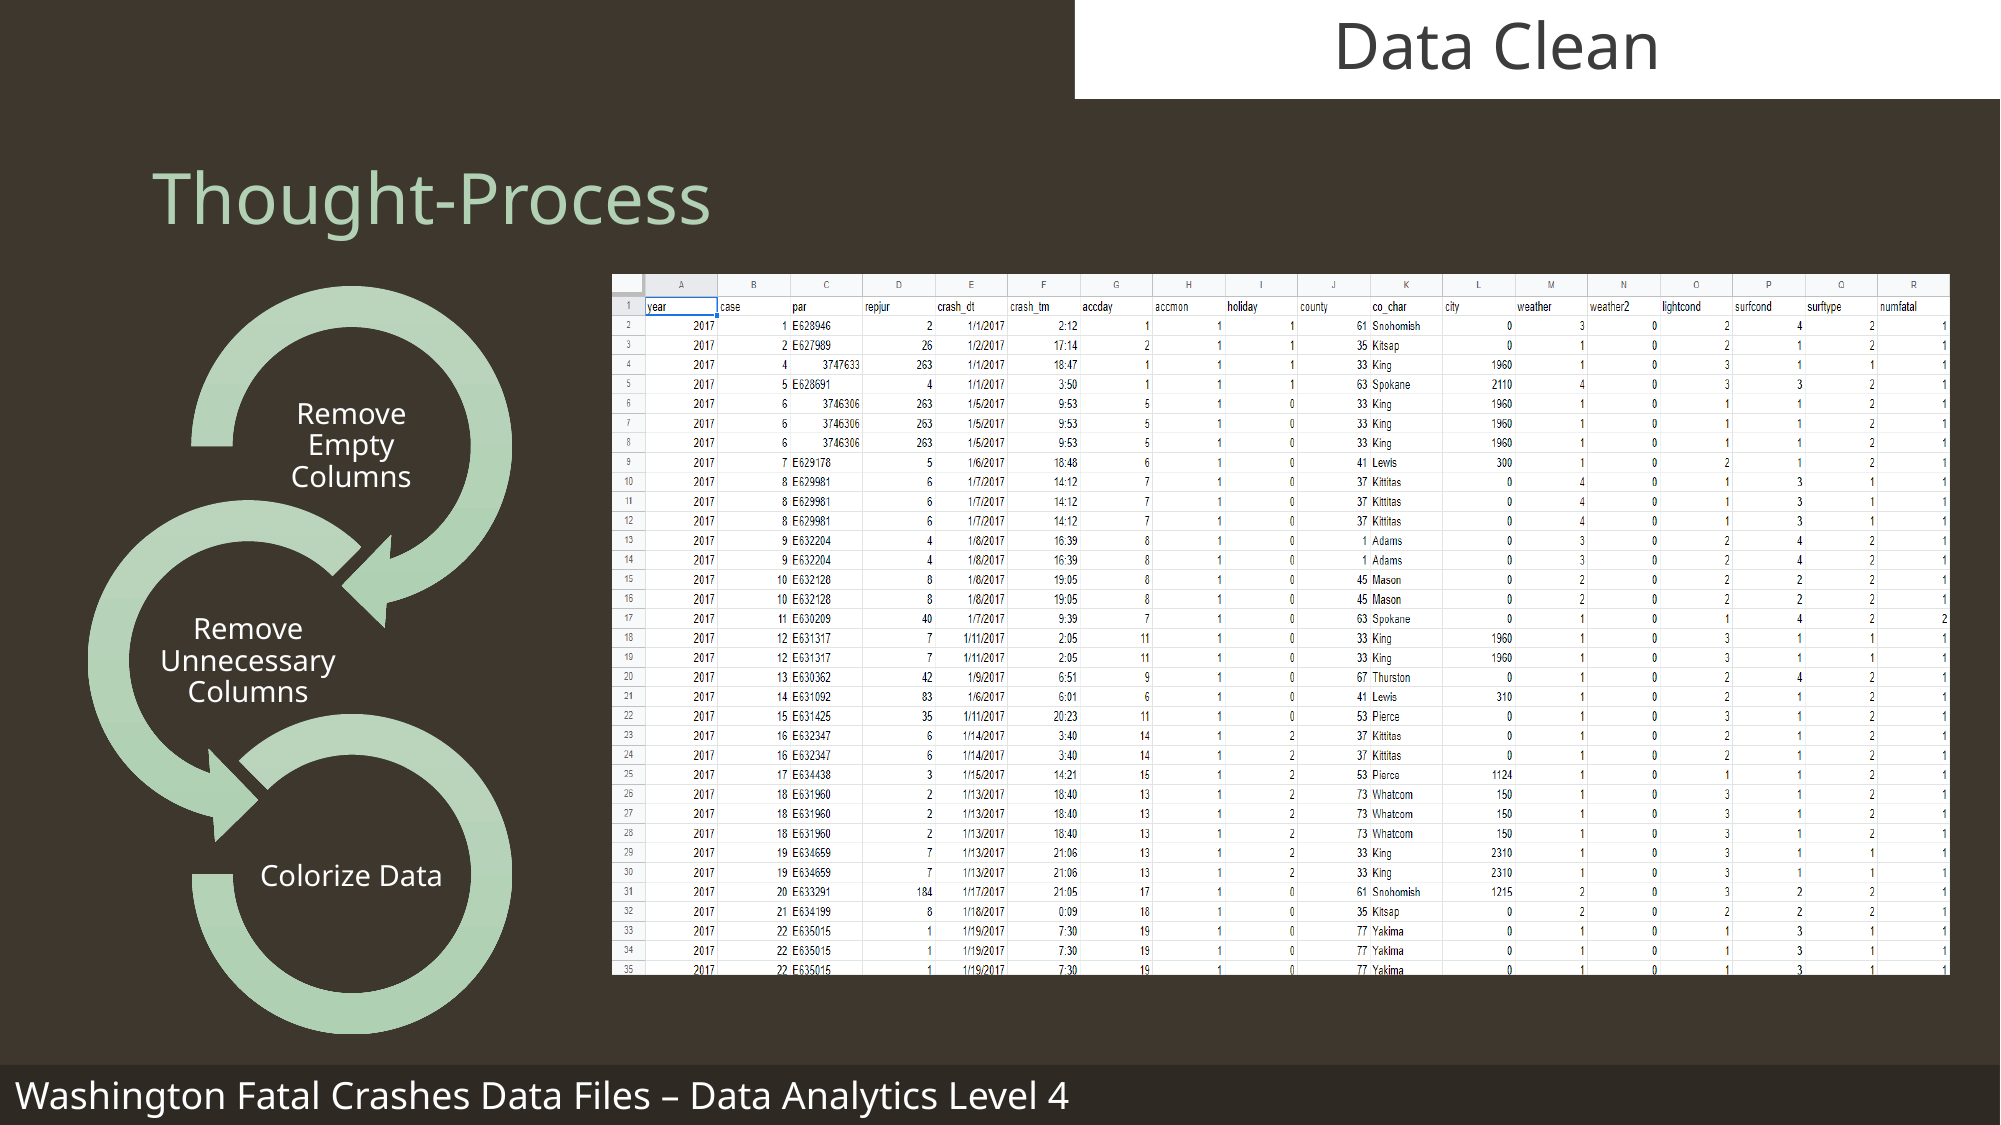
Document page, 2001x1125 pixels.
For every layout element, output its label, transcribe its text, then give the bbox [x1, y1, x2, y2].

text_box [1074, 0, 2000, 100]
picture [650, 274, 1950, 975]
title Thought-Process [137, 59, 1863, 248]
text_box Data Clean [1318, 6, 1757, 92]
text_box Washington Fatal Crashes Data Files – Data Analytics Level 4 [0, 1064, 2000, 1125]
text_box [0, 202, 650, 1092]
